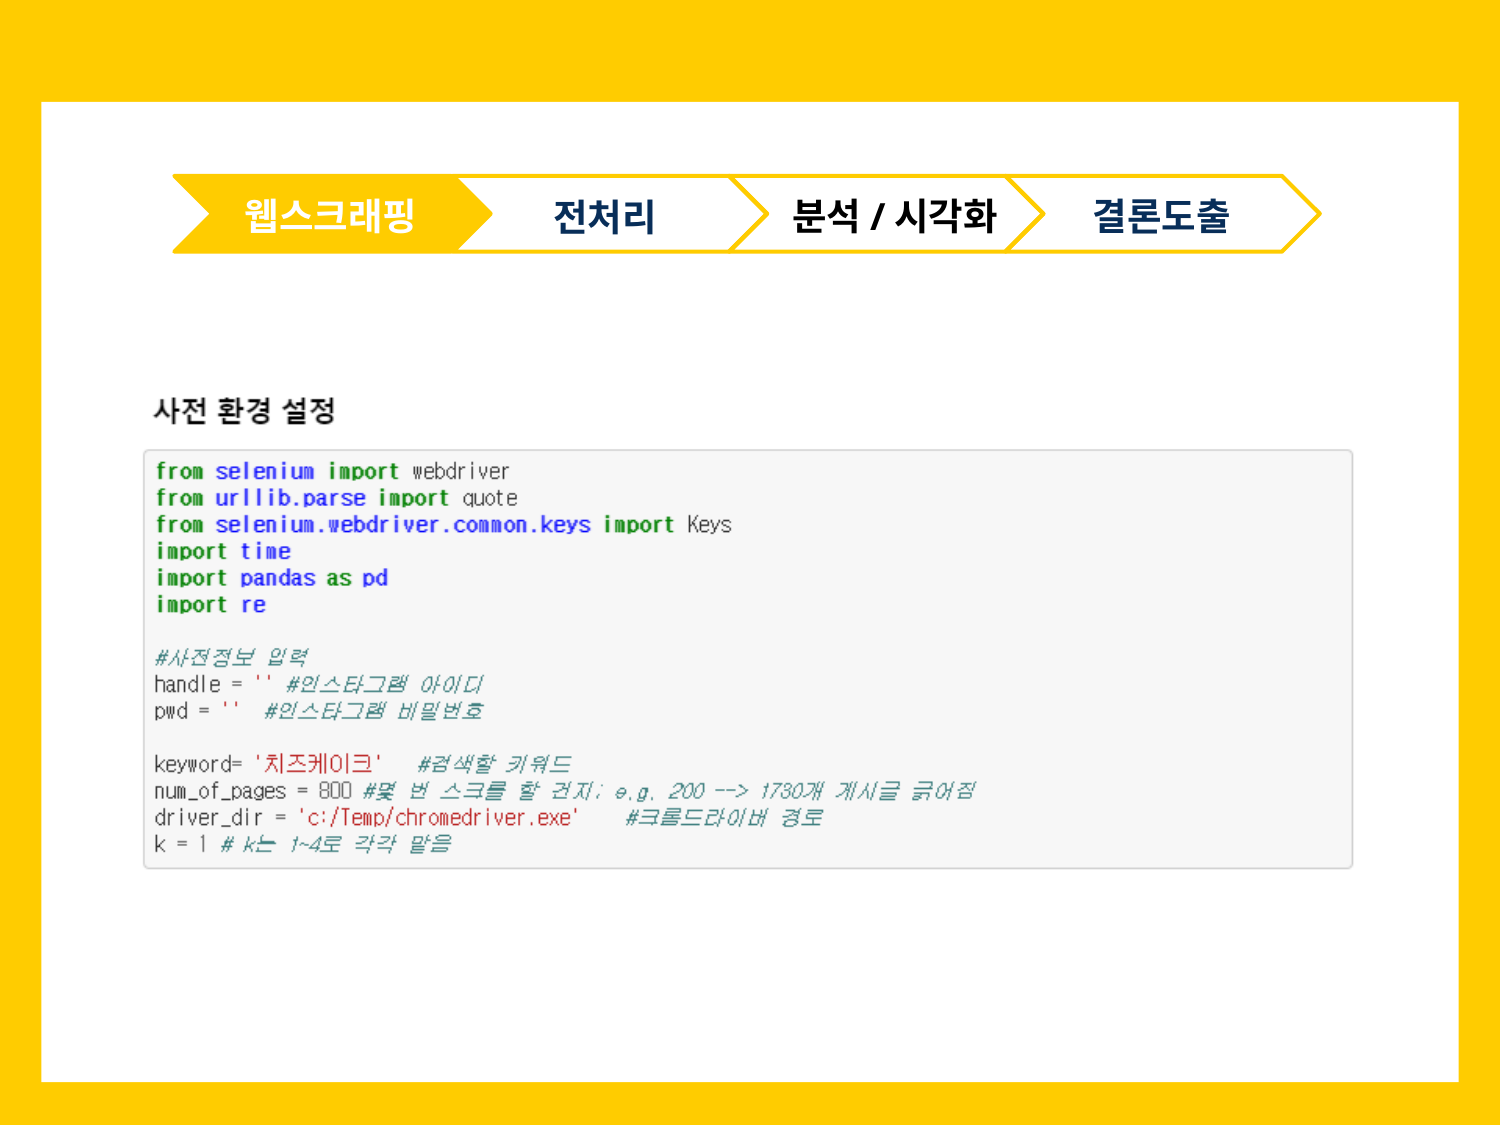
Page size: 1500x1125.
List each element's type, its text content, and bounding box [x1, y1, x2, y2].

text_box [1018, 193, 1039, 234]
text_box 전처리 [524, 187, 686, 247]
text_box [172, 173, 486, 254]
text_box [39, 100, 1461, 1084]
text_box [450, 173, 770, 254]
text_box [730, 173, 1010, 254]
text_box 결론도출 [1062, 185, 1262, 246]
text_box 웹스크래핑 [209, 185, 453, 246]
text_box [1003, 173, 1322, 254]
text_box 분석/시각화 [772, 185, 1018, 246]
picture [133, 390, 1366, 882]
